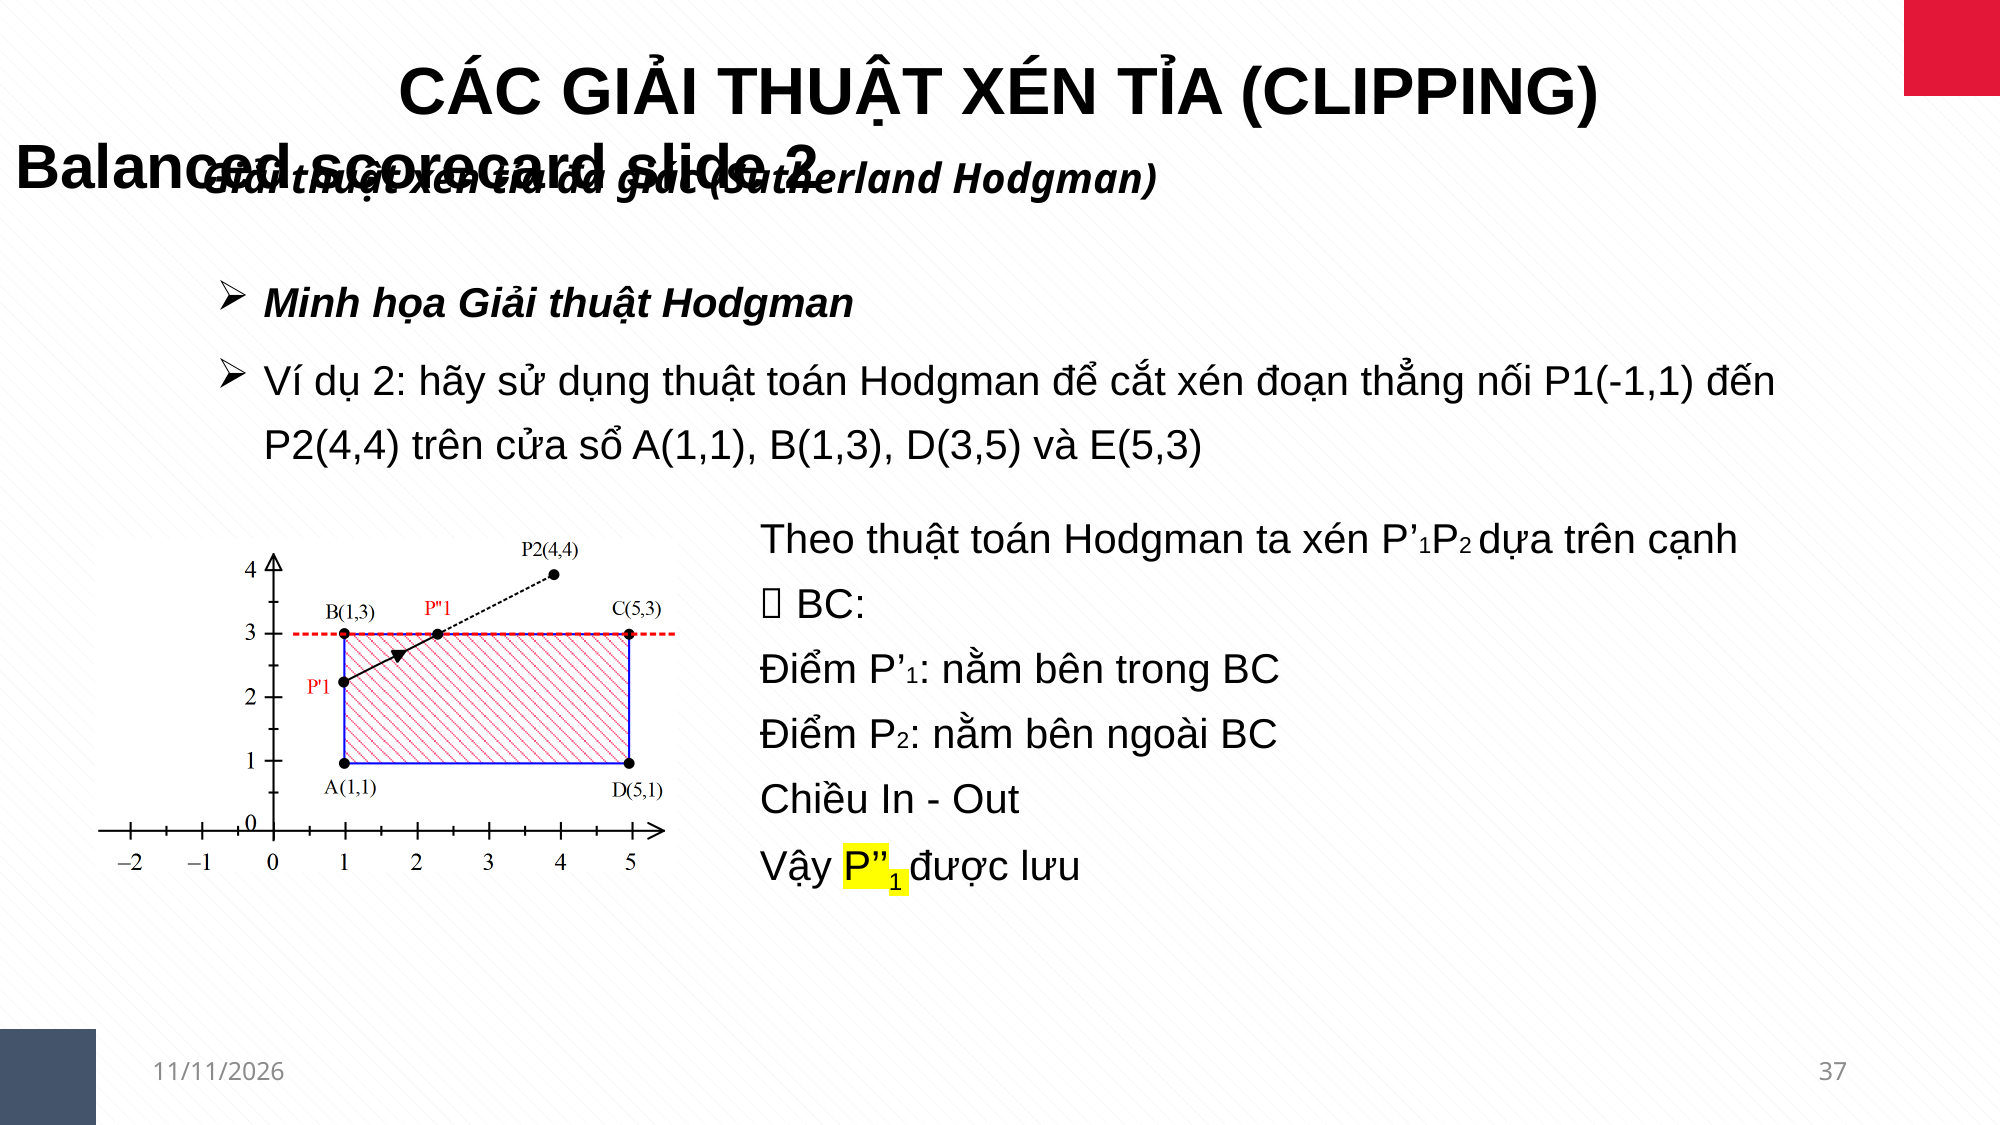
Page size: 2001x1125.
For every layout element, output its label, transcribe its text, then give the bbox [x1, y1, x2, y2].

text_box [1903, 0, 2000, 97]
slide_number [137, 1042, 588, 1103]
text_box [0, 1028, 97, 1125]
text_box CÁC GIẢI THUẬT XÉN TỈA (CLIPPING) [240, 48, 1760, 129]
picture [95, 539, 677, 872]
text_box Minh họa Giải thuật Hodgman Ví dụ 2: hãy sử dụng thuật toán Hodgman để cắt xén đoạn thẳng nối P1(-1,1) đến P2(4,4) trên cửa sổ A(1,1), B(1,3), D(3,5) và E(5,3) [201, 253, 1794, 476]
title Balanced scorecard slide 2 [0, 59, 1725, 278]
text_box Giải thuật xén tỉa đa giác (Sutherland Hodgman) [201, 151, 1888, 202]
slide_number 37 [1412, 1042, 1863, 1103]
text_box Theo thuật toán Hodgman ta xén P’1P2 dựa trên cạnh  BC: Điểm P’1: nằm bên trong BC Điểm P2: nằm bên ngoài BC Chiều In - Out Vậy P’’1 được lưu [745, 489, 1888, 903]
